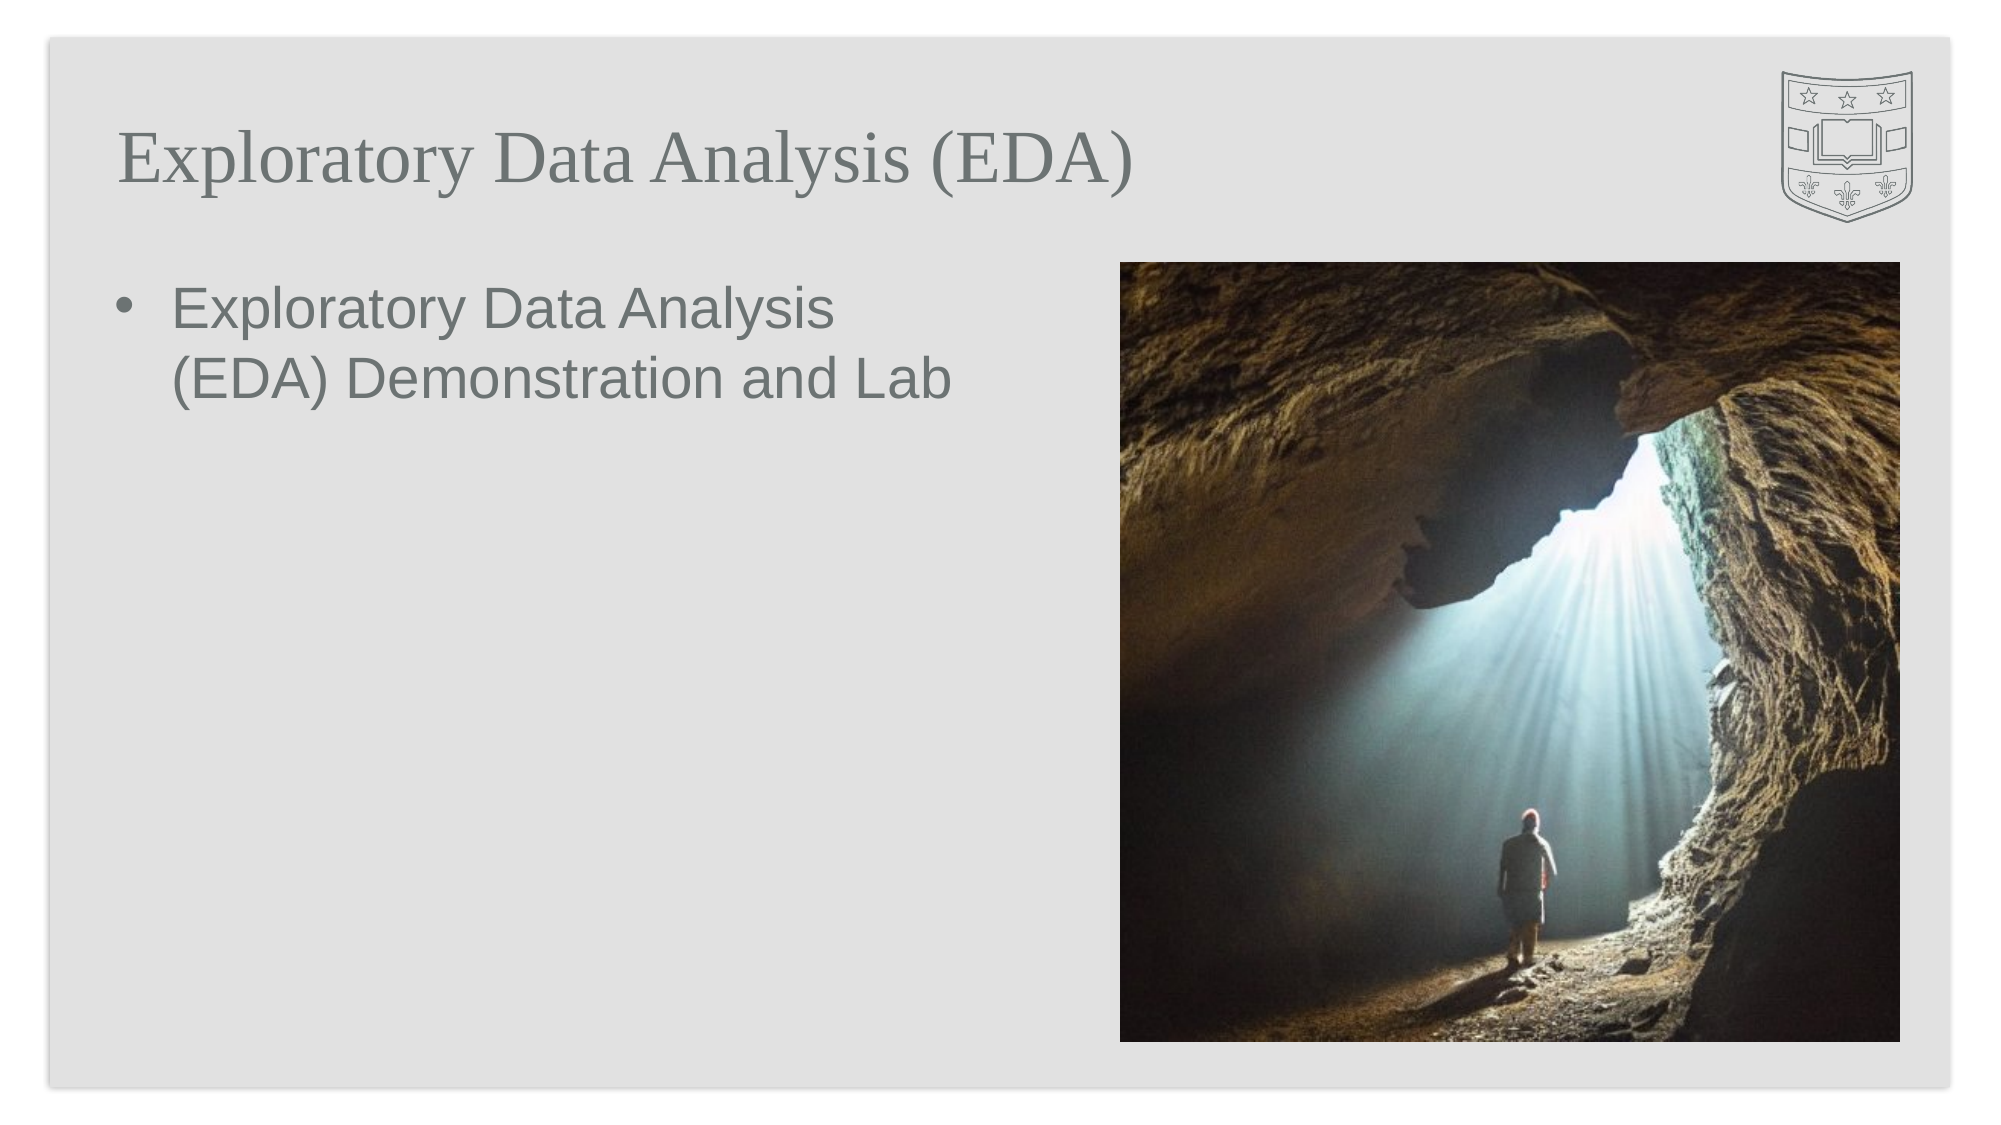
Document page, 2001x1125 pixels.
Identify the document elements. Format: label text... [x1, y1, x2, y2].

list Exploratory Data Analysis (EDA) Demonstration and Lab [99, 262, 984, 1005]
picture [1781, 71, 1913, 223]
title Exploratory Data Analysis (EDA) [102, 71, 1686, 233]
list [1120, 262, 1901, 1042]
